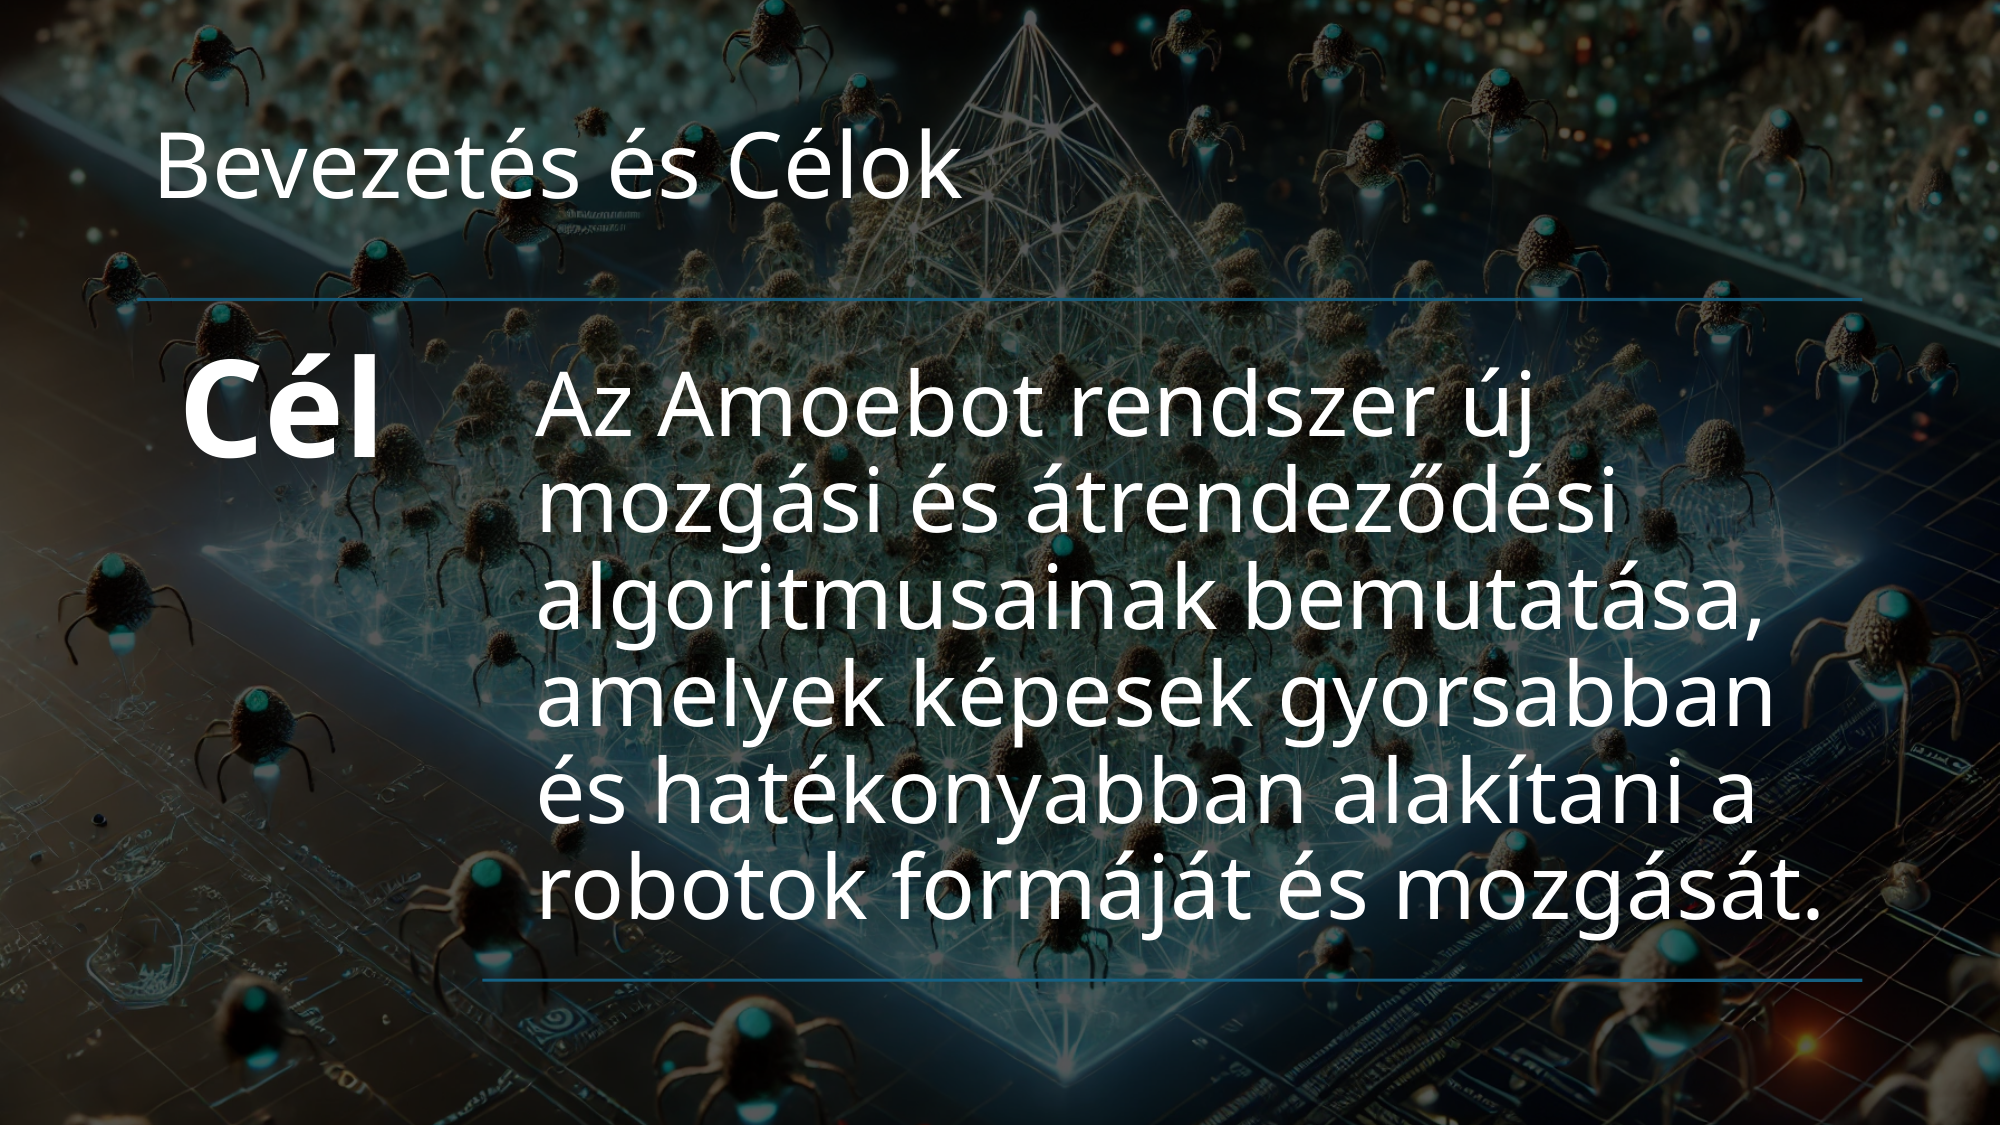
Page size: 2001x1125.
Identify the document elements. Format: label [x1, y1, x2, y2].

picture [0, 0, 2000, 1125]
list [136, 298, 1863, 1014]
